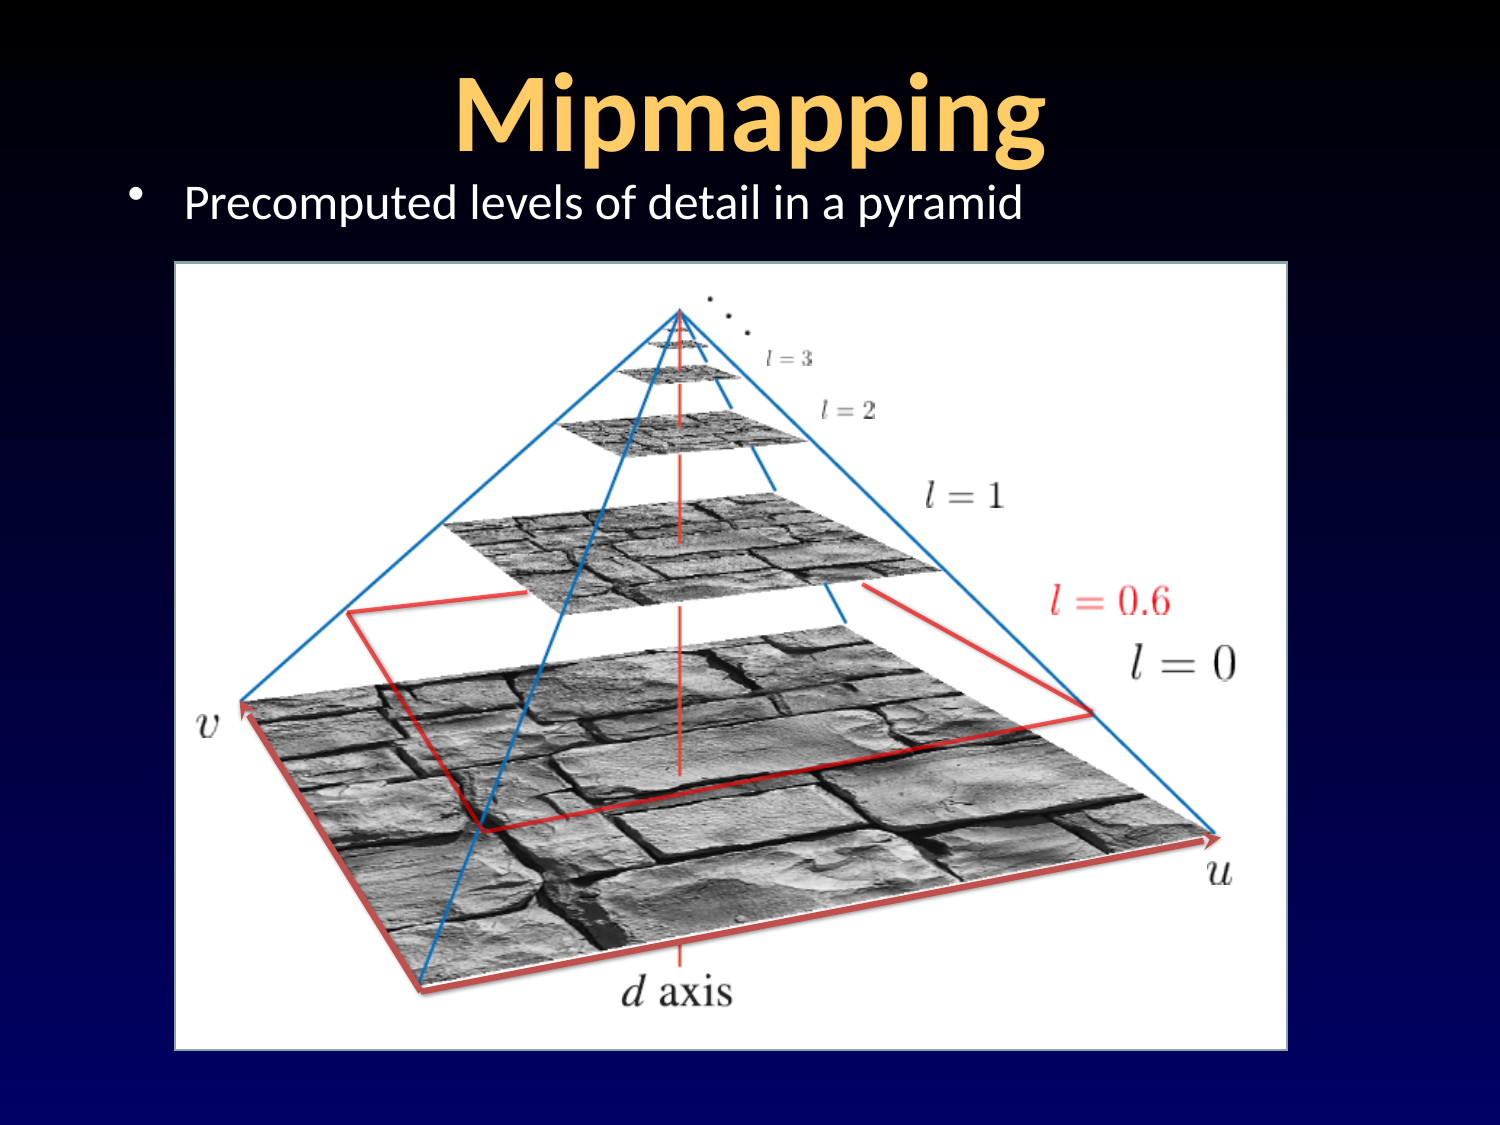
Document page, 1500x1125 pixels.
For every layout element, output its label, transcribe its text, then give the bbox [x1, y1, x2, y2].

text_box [862, 584, 1093, 712]
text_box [305, 654, 526, 791]
text_box [174, 261, 1288, 1051]
list Precomputed levels of detail in a pyramid [112, 162, 1308, 251]
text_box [420, 837, 1221, 992]
picture [1221, 861, 1235, 885]
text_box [347, 592, 528, 613]
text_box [184, 755, 477, 937]
picture [220, 937, 1221, 1017]
picture [195, 294, 1238, 837]
title Mipmapping [24, 24, 1475, 188]
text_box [483, 714, 1093, 833]
